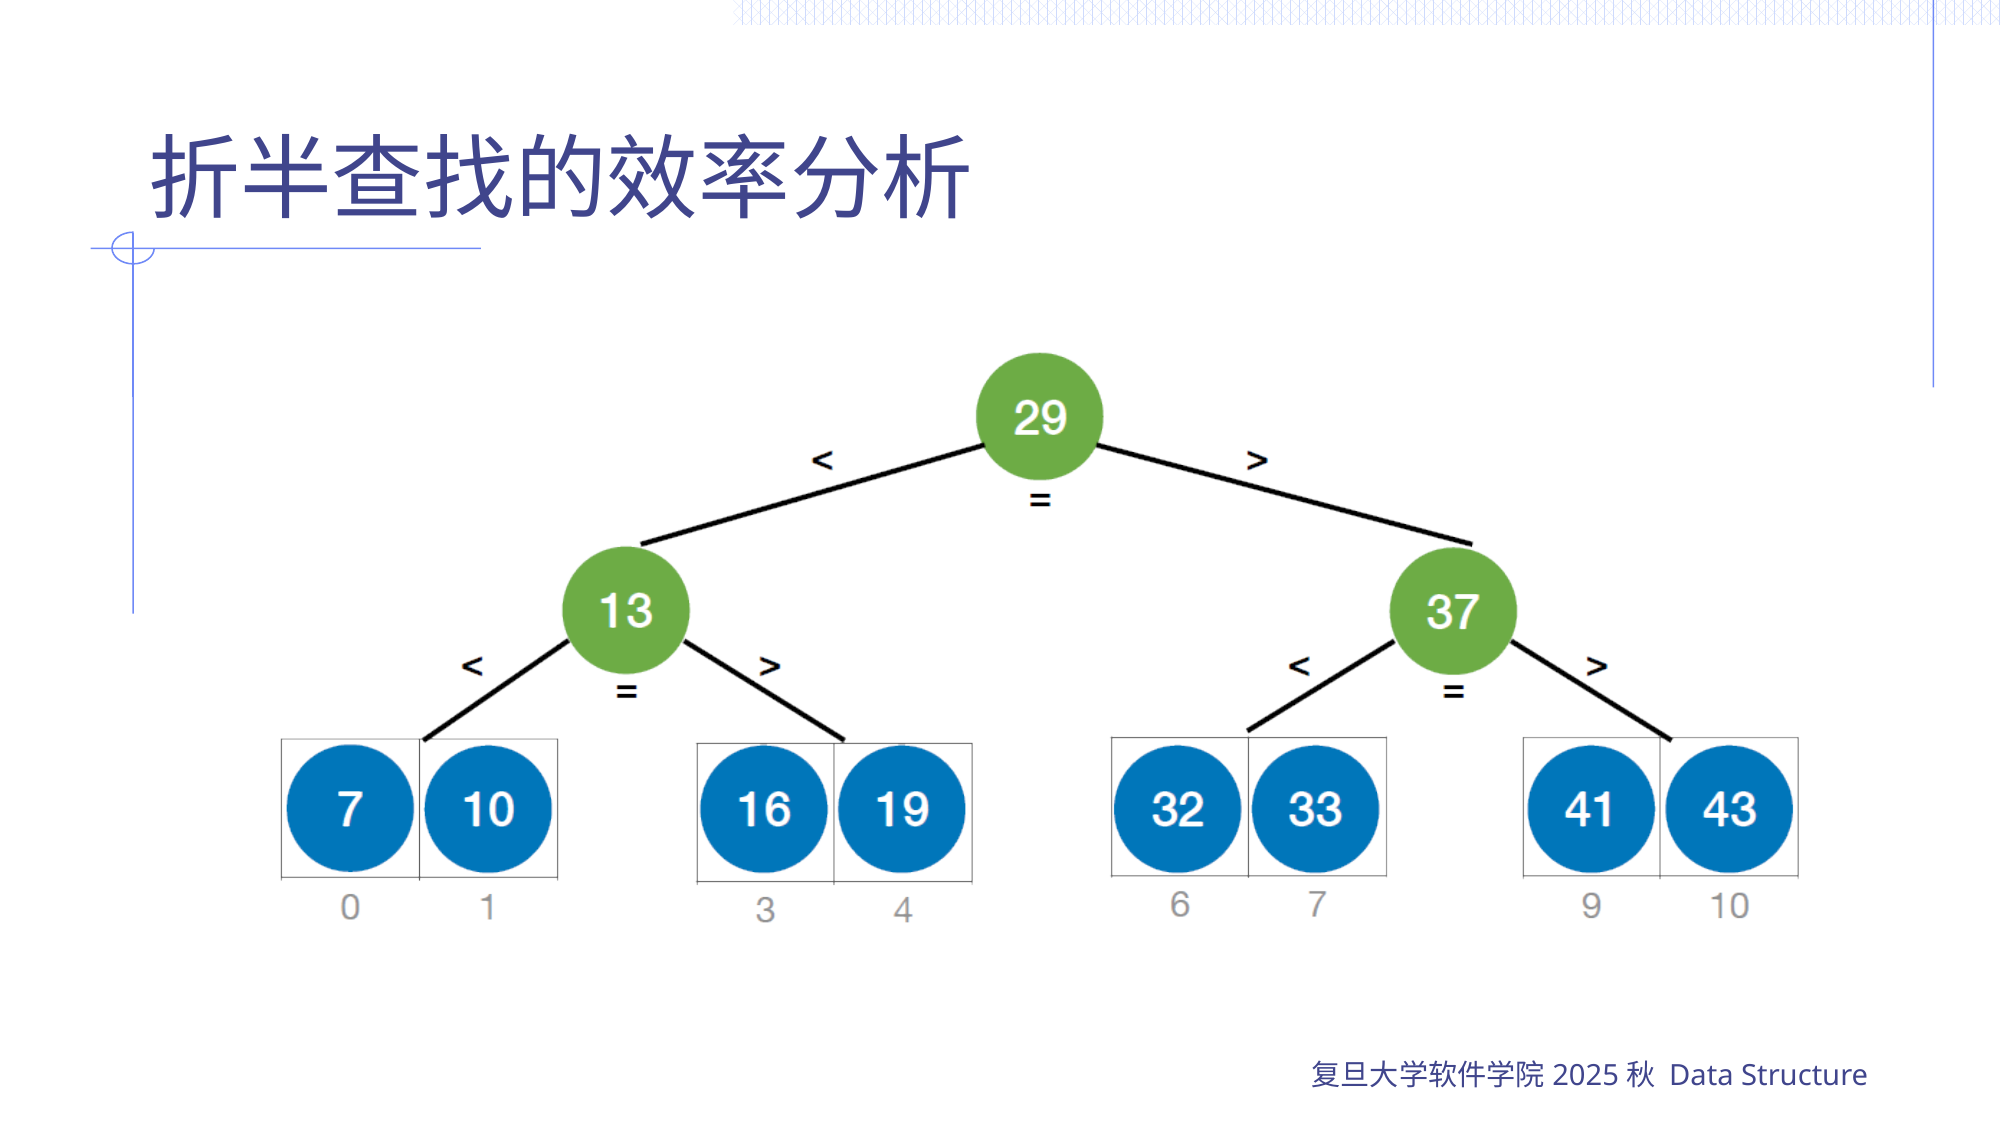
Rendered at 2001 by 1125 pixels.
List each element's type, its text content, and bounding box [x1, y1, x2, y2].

title 折半查找的效率分析 [133, 50, 1834, 238]
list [183, 321, 1884, 979]
